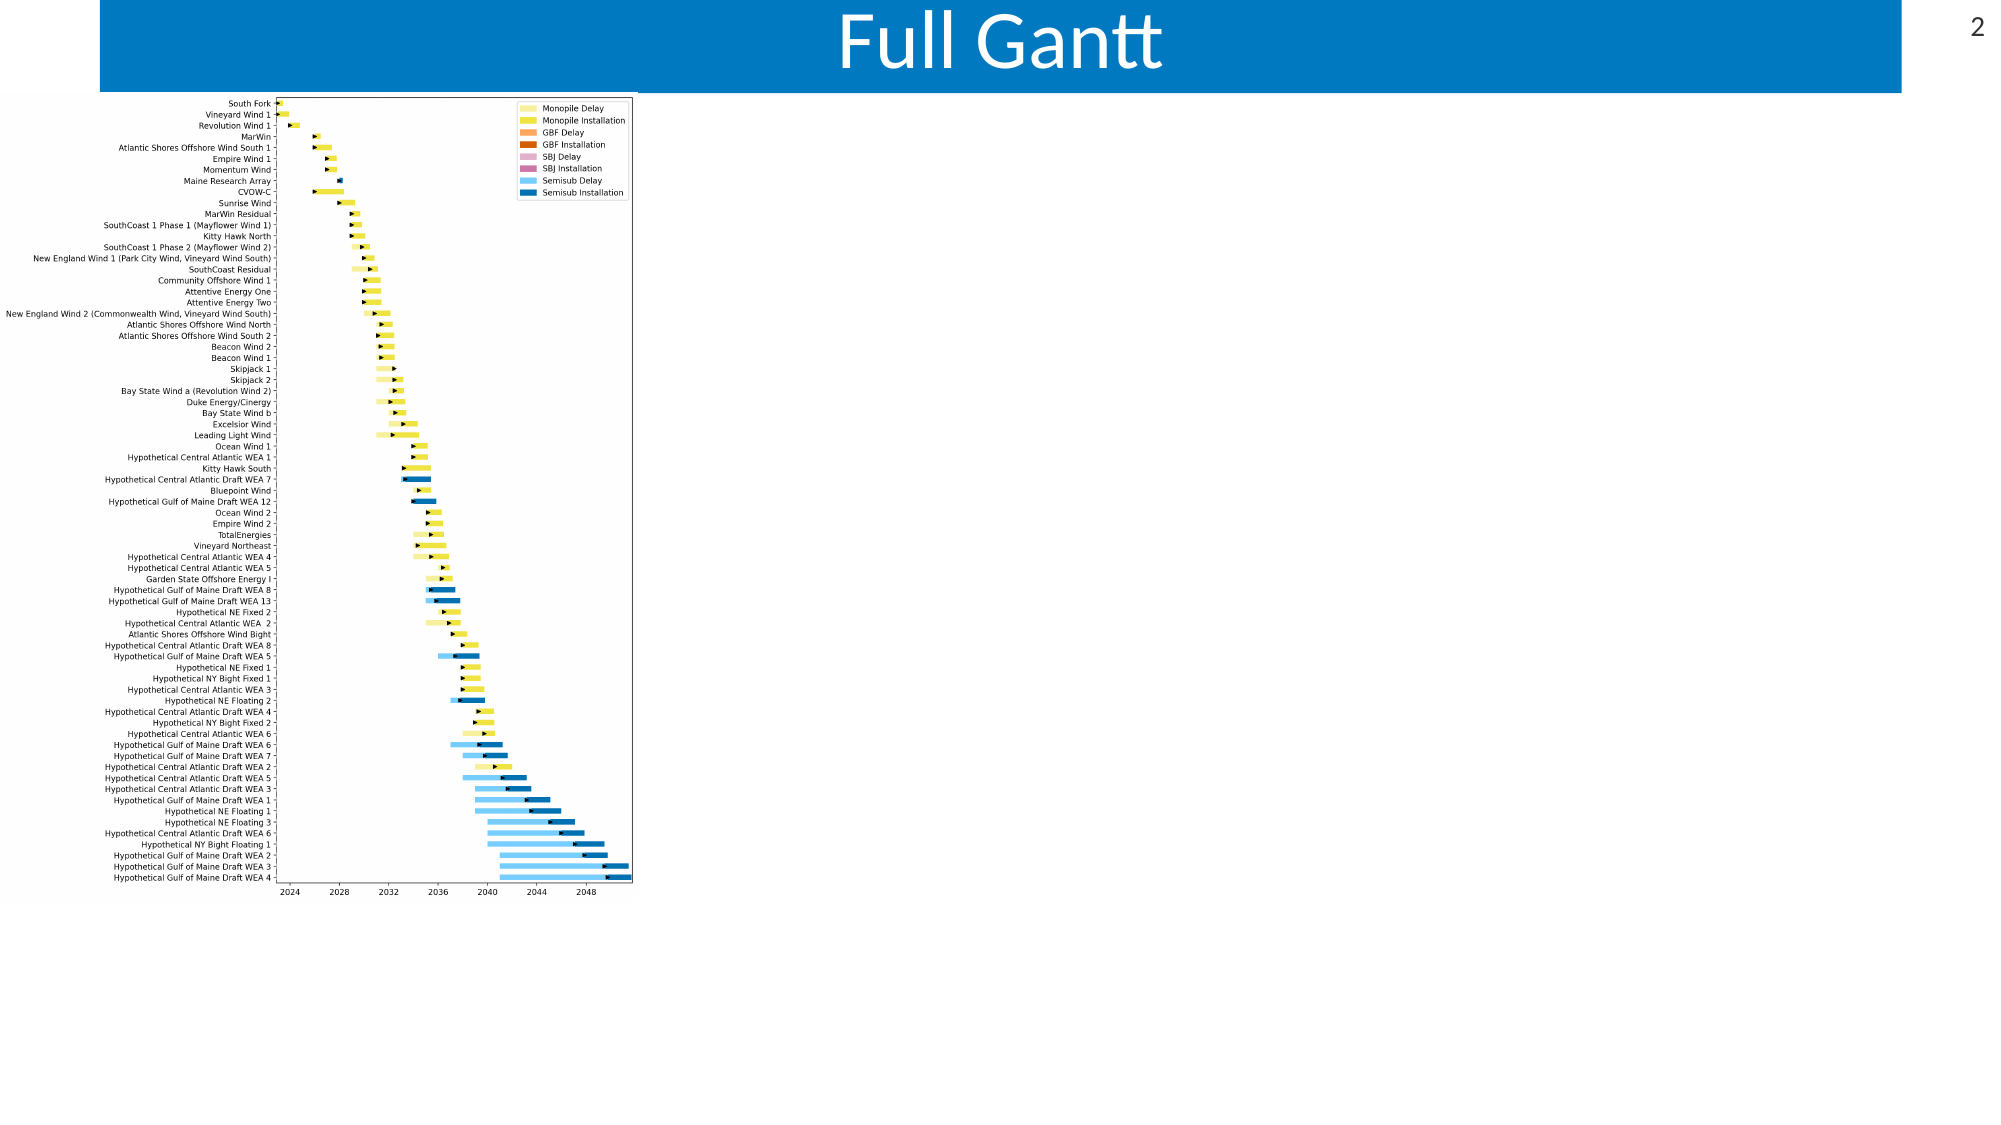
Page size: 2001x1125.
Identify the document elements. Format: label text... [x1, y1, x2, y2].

picture [0, 92, 638, 902]
title Full Gantt [99, 0, 1902, 94]
